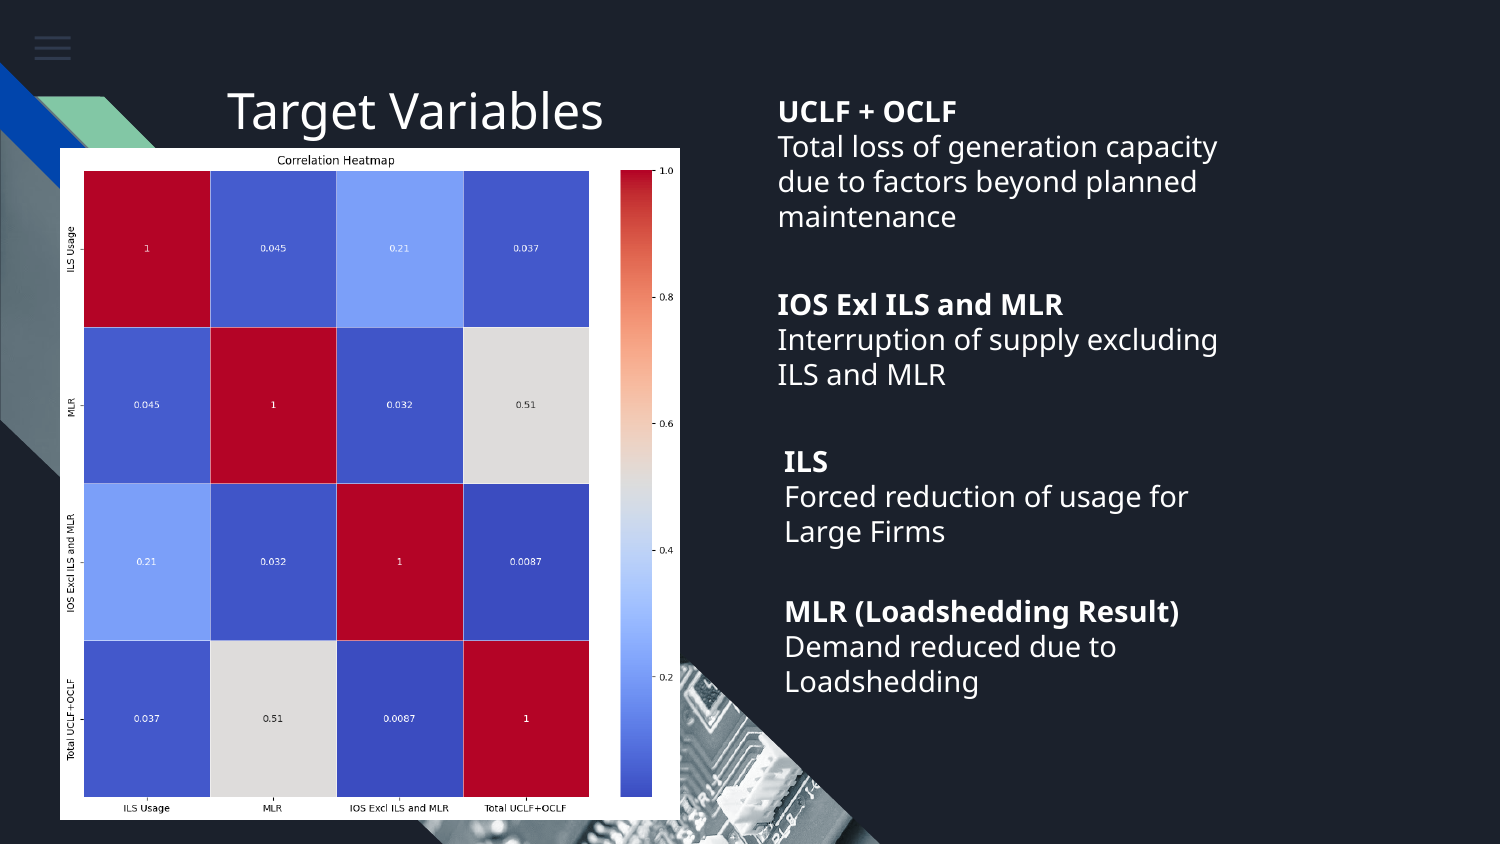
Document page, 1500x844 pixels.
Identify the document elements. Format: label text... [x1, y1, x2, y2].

text_box IOS Exl ILS and MLR Interruption of supply excluding ILS and MLR [762, 271, 1255, 407]
text_box ILS Forced reduction of usage for Large Firms [769, 428, 1262, 564]
picture [0, 97, 880, 844]
title Target Variables [212, 64, 1368, 215]
text_box UCLF + OCLF Total loss of generation capacity due to factors beyond planned maintenance [762, 78, 1255, 249]
text_box MLR (Loadshedding Result) Demand reduced due to Loadshedding [769, 578, 1262, 713]
